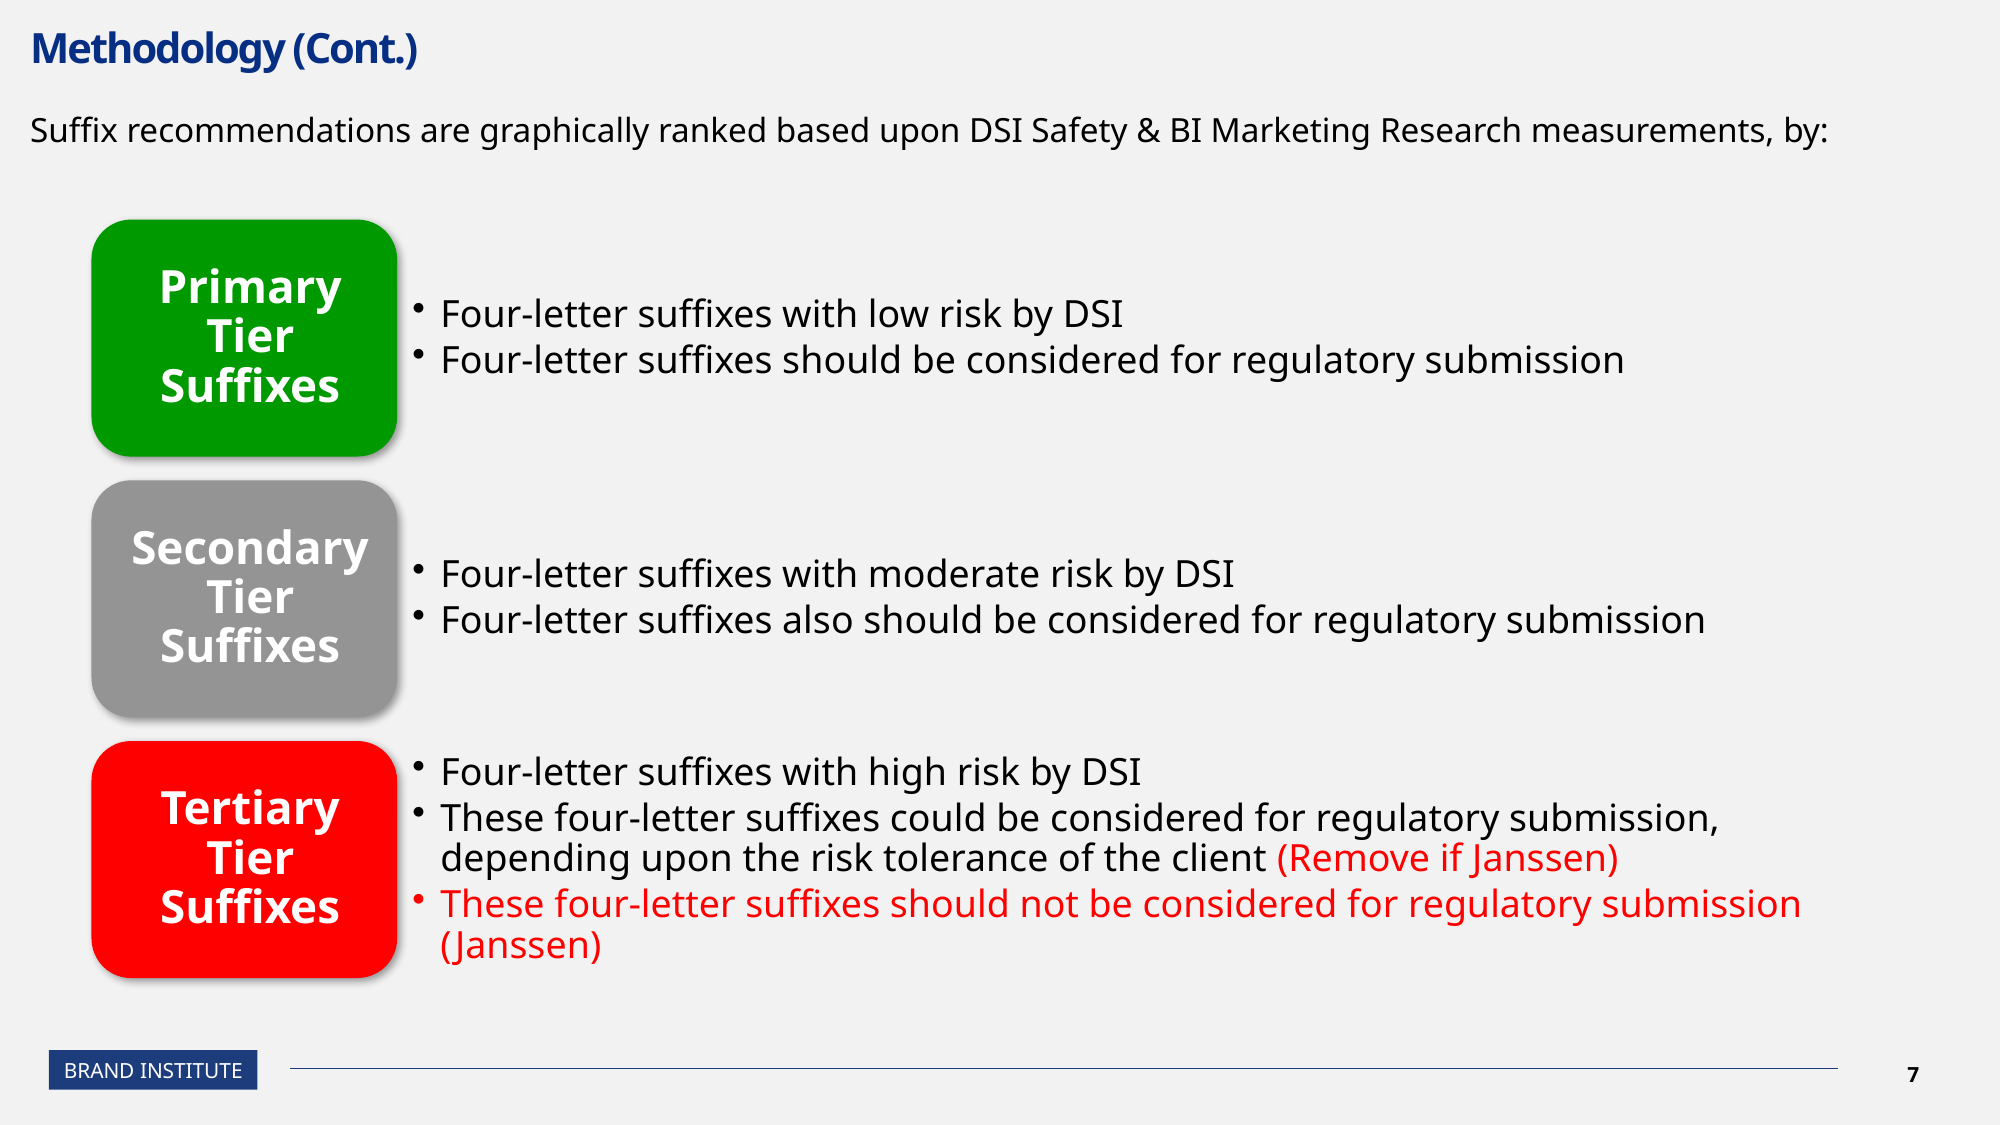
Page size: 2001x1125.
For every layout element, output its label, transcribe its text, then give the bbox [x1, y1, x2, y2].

title Methodology (Cont.) [30, 0, 1954, 73]
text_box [0, 219, 2000, 979]
list Suffix recommendations are graphically ranked based upon DSI Safety & BI Marketing Research measurements, by: [30, 99, 1954, 197]
